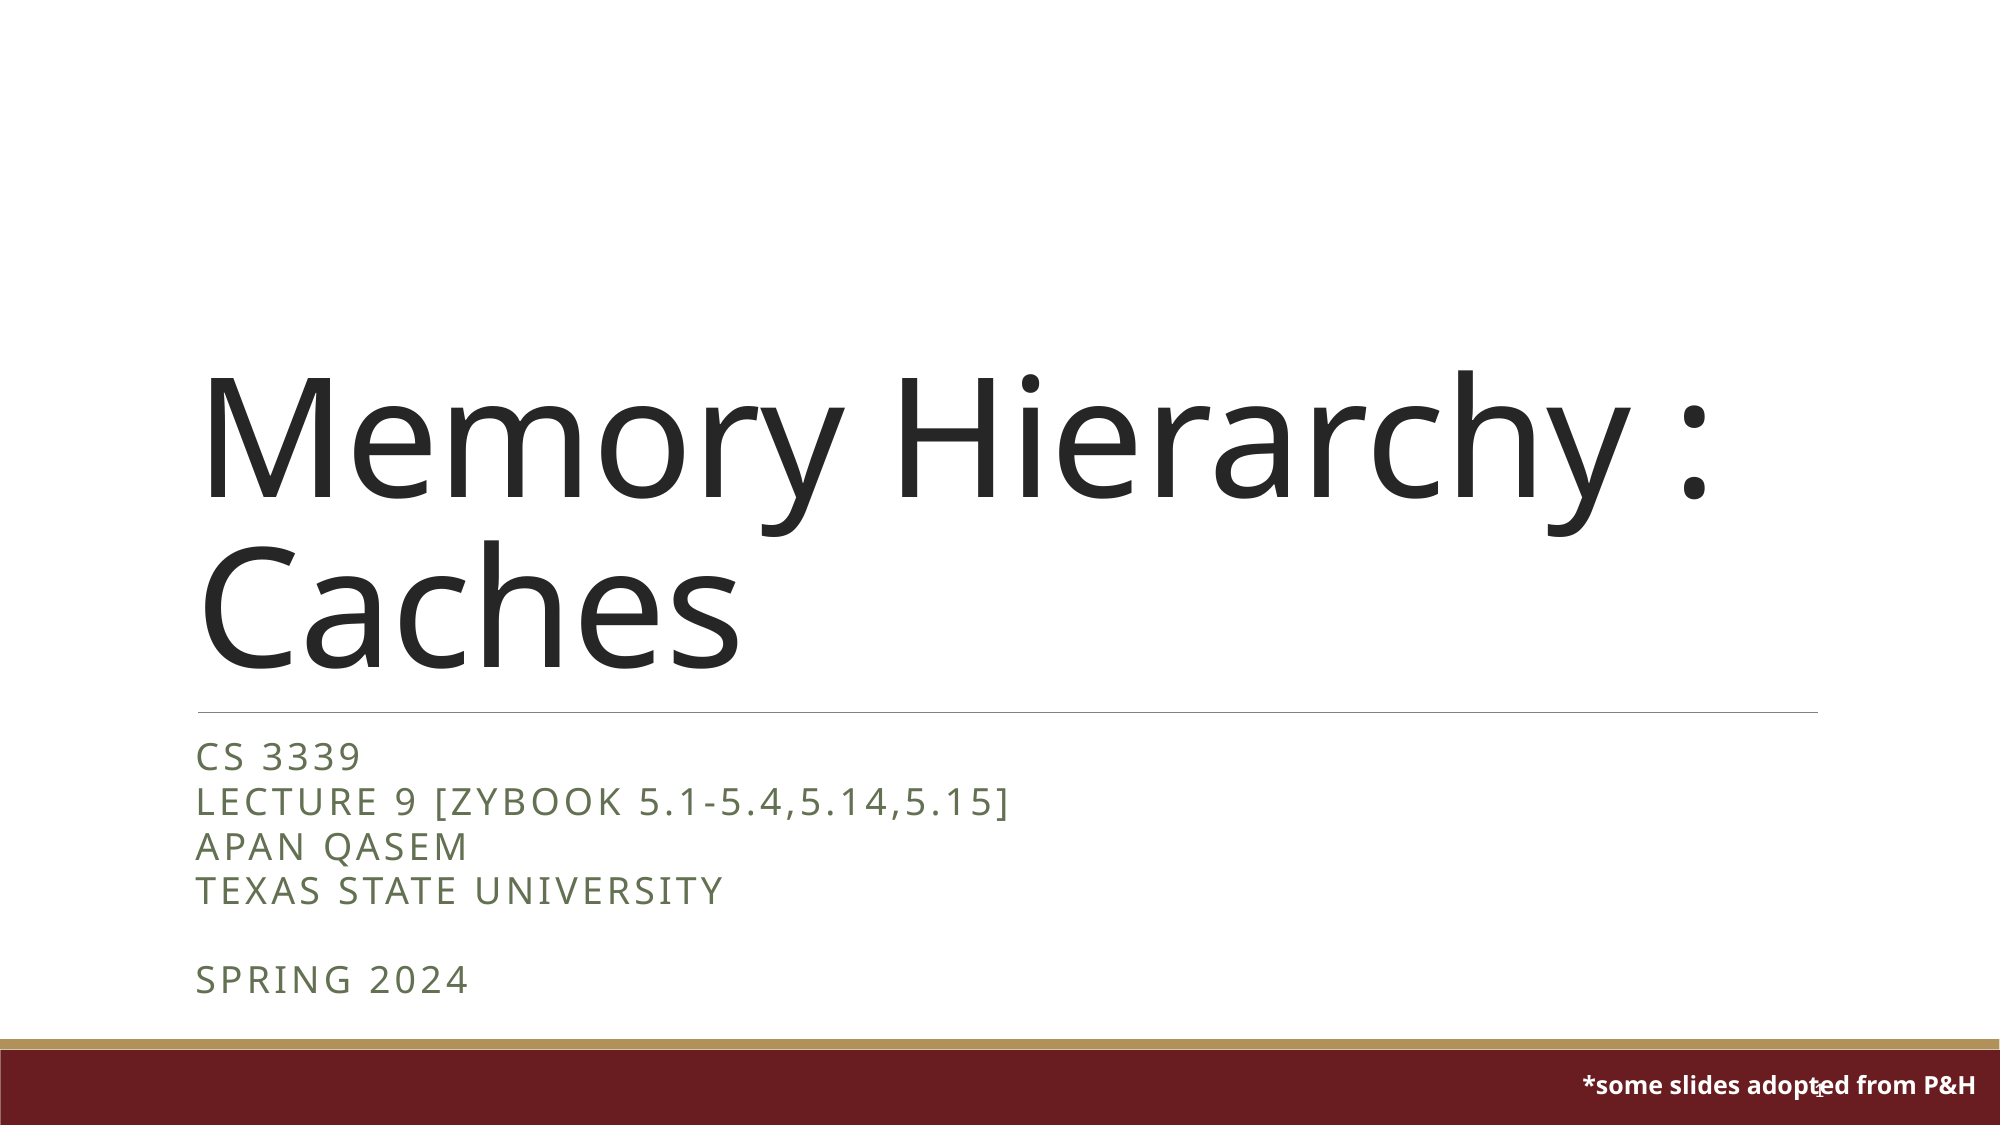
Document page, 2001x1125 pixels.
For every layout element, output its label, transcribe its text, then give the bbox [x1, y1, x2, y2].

text_box *some slides adopted from P&H [1567, 1061, 1624, 1107]
slide_number 1 [1624, 1059, 1840, 1120]
text_box *some slides adopted from P&H [1840, 1061, 1993, 1107]
subtitle CS 3339 Lecture 9 [zybook 5.1-5.4,5.14,5.15] Apan Qasem Texas State University Spring 2024 [180, 730, 1831, 919]
title Memory Hierarchy : Caches [180, 124, 1830, 710]
